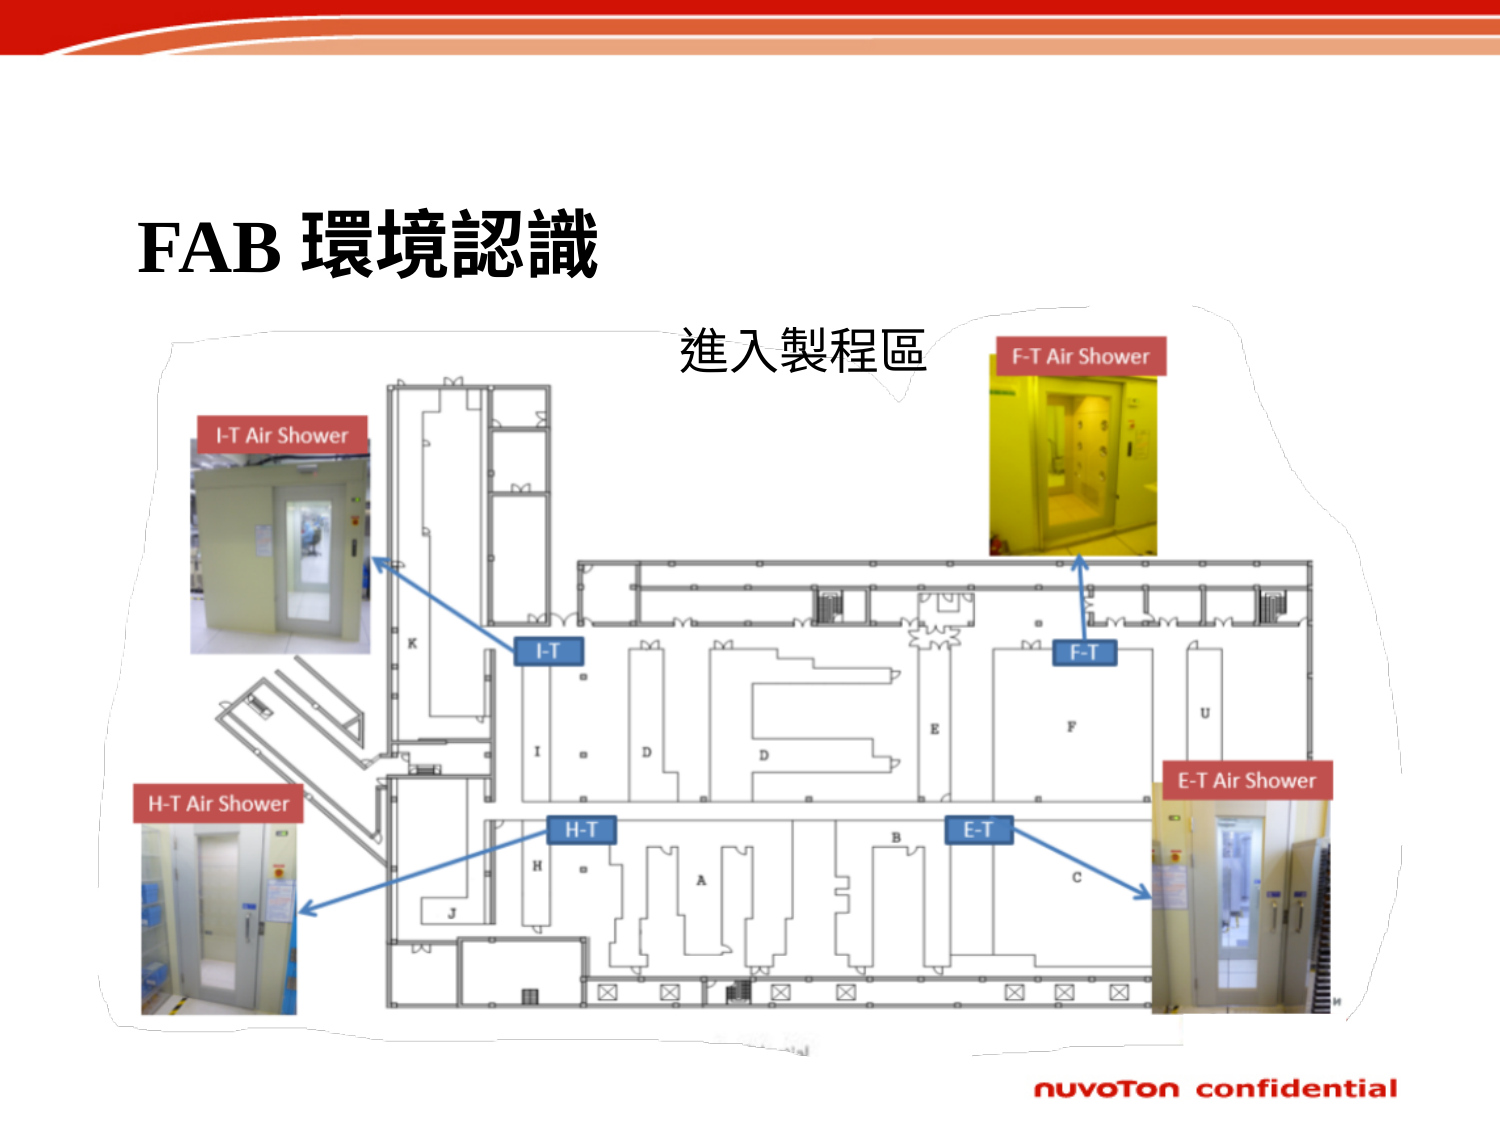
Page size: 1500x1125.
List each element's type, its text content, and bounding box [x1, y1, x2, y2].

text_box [97, 304, 1403, 1057]
picture [0, 0, 1500, 1125]
title FAB環境認識 [122, 148, 1405, 337]
